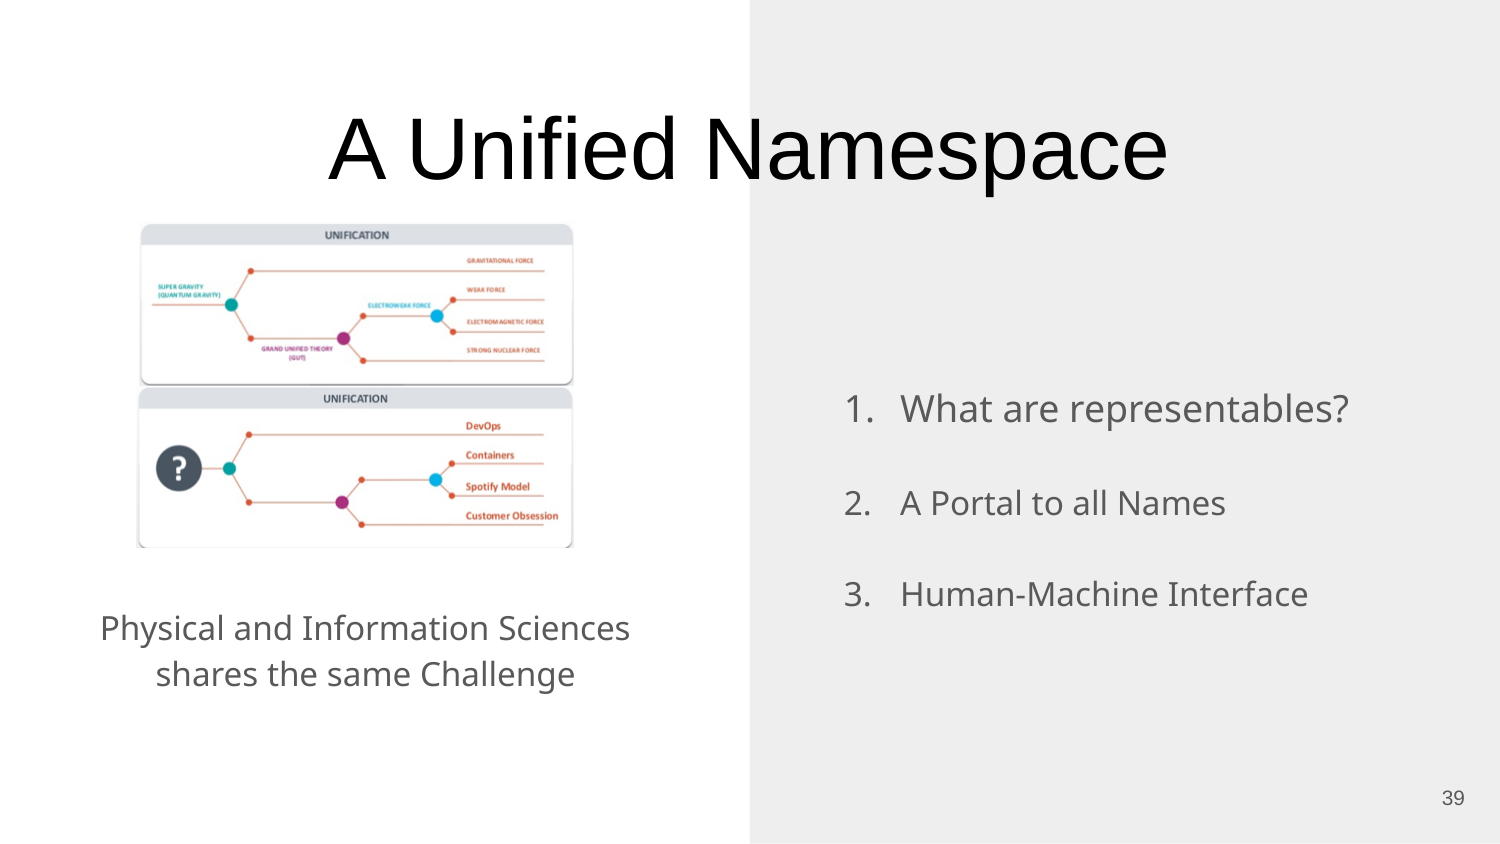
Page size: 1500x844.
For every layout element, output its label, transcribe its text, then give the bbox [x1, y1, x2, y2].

picture [135, 221, 575, 549]
title A Unified Namespace [231, 68, 1269, 222]
list What are representables? A Portal to all Names Human-Machine Interface [810, 266, 1440, 725]
text_box Physical and Information Sciences shares the same Challenge [41, 515, 672, 779]
slide_number 39 [1389, 764, 1480, 830]
